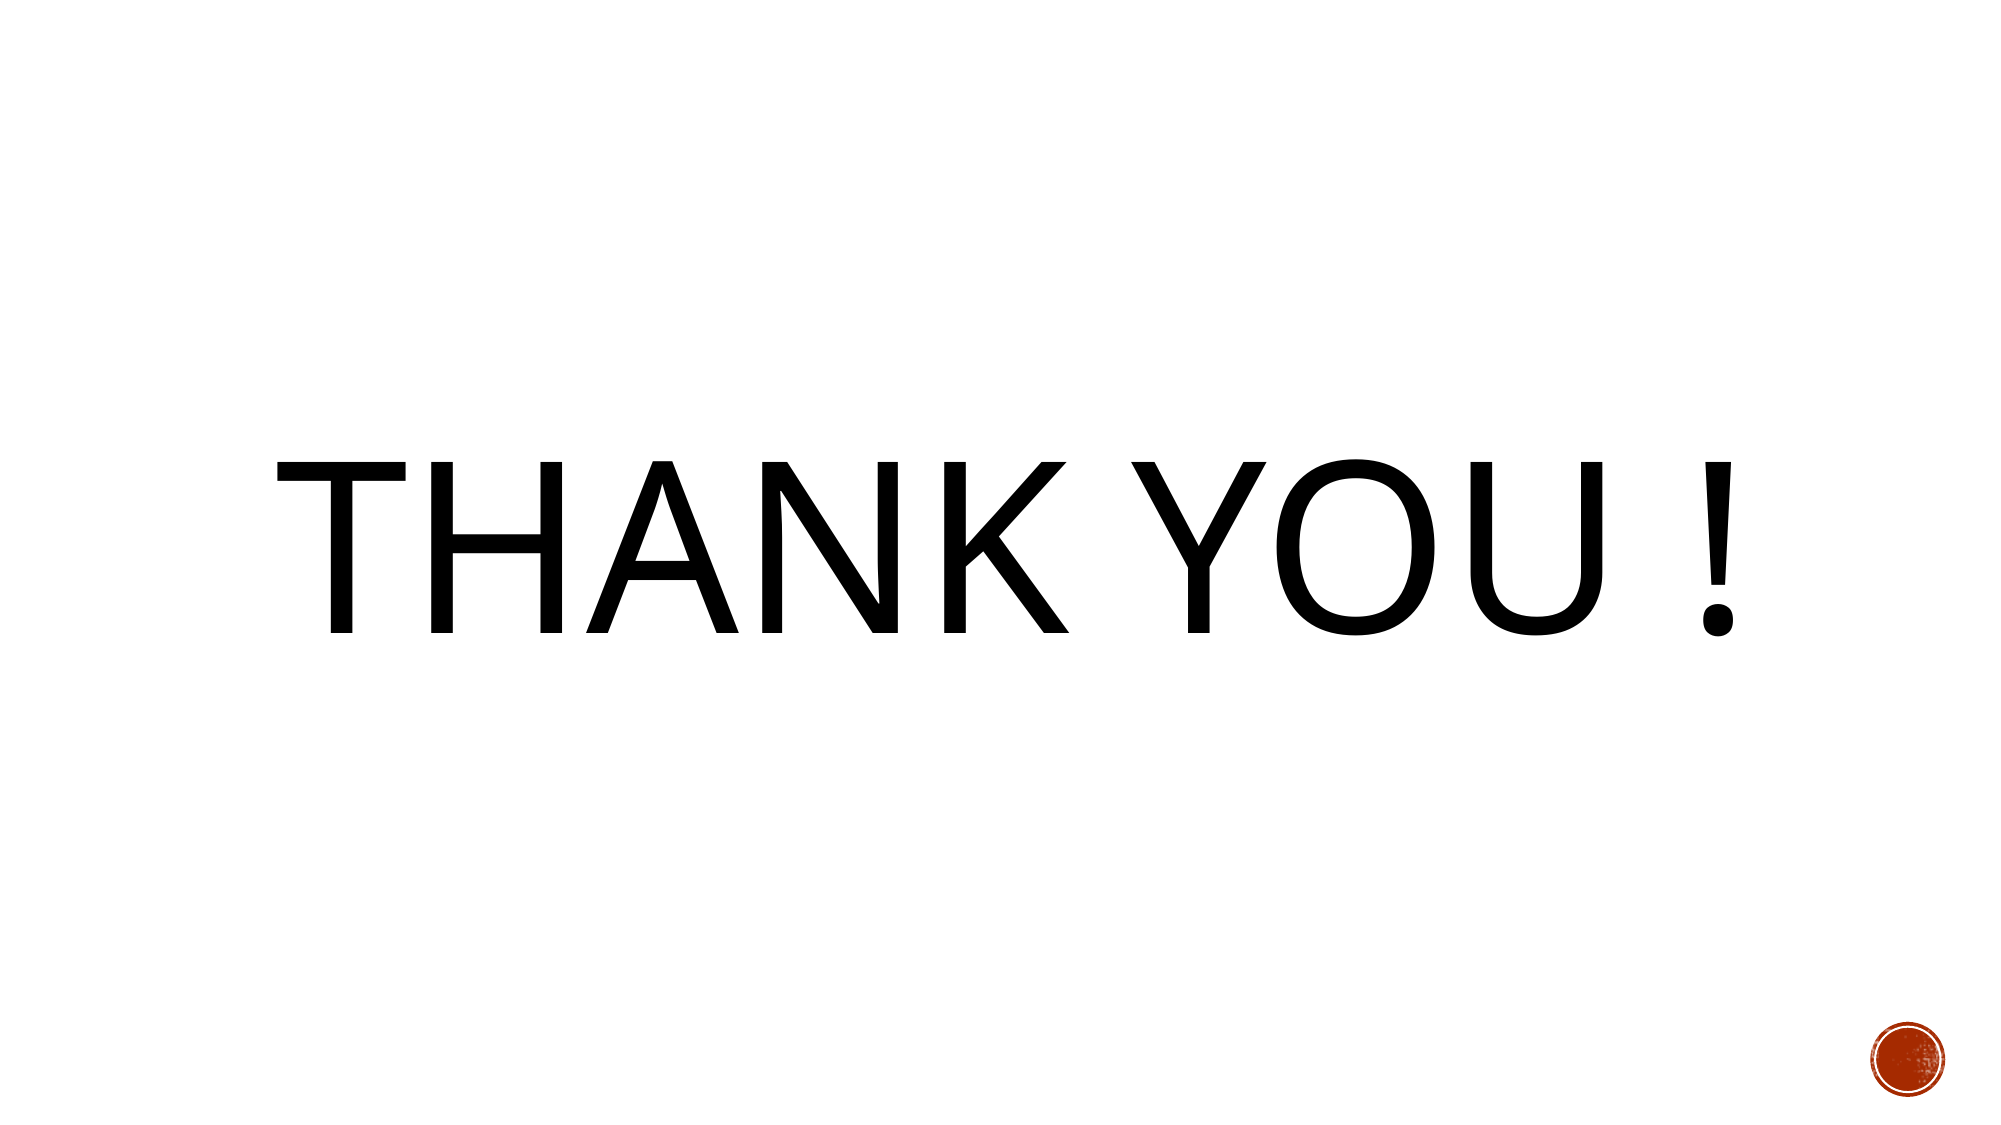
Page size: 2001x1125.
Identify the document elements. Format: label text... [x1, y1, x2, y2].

title Thank you ! [175, 79, 1851, 1033]
